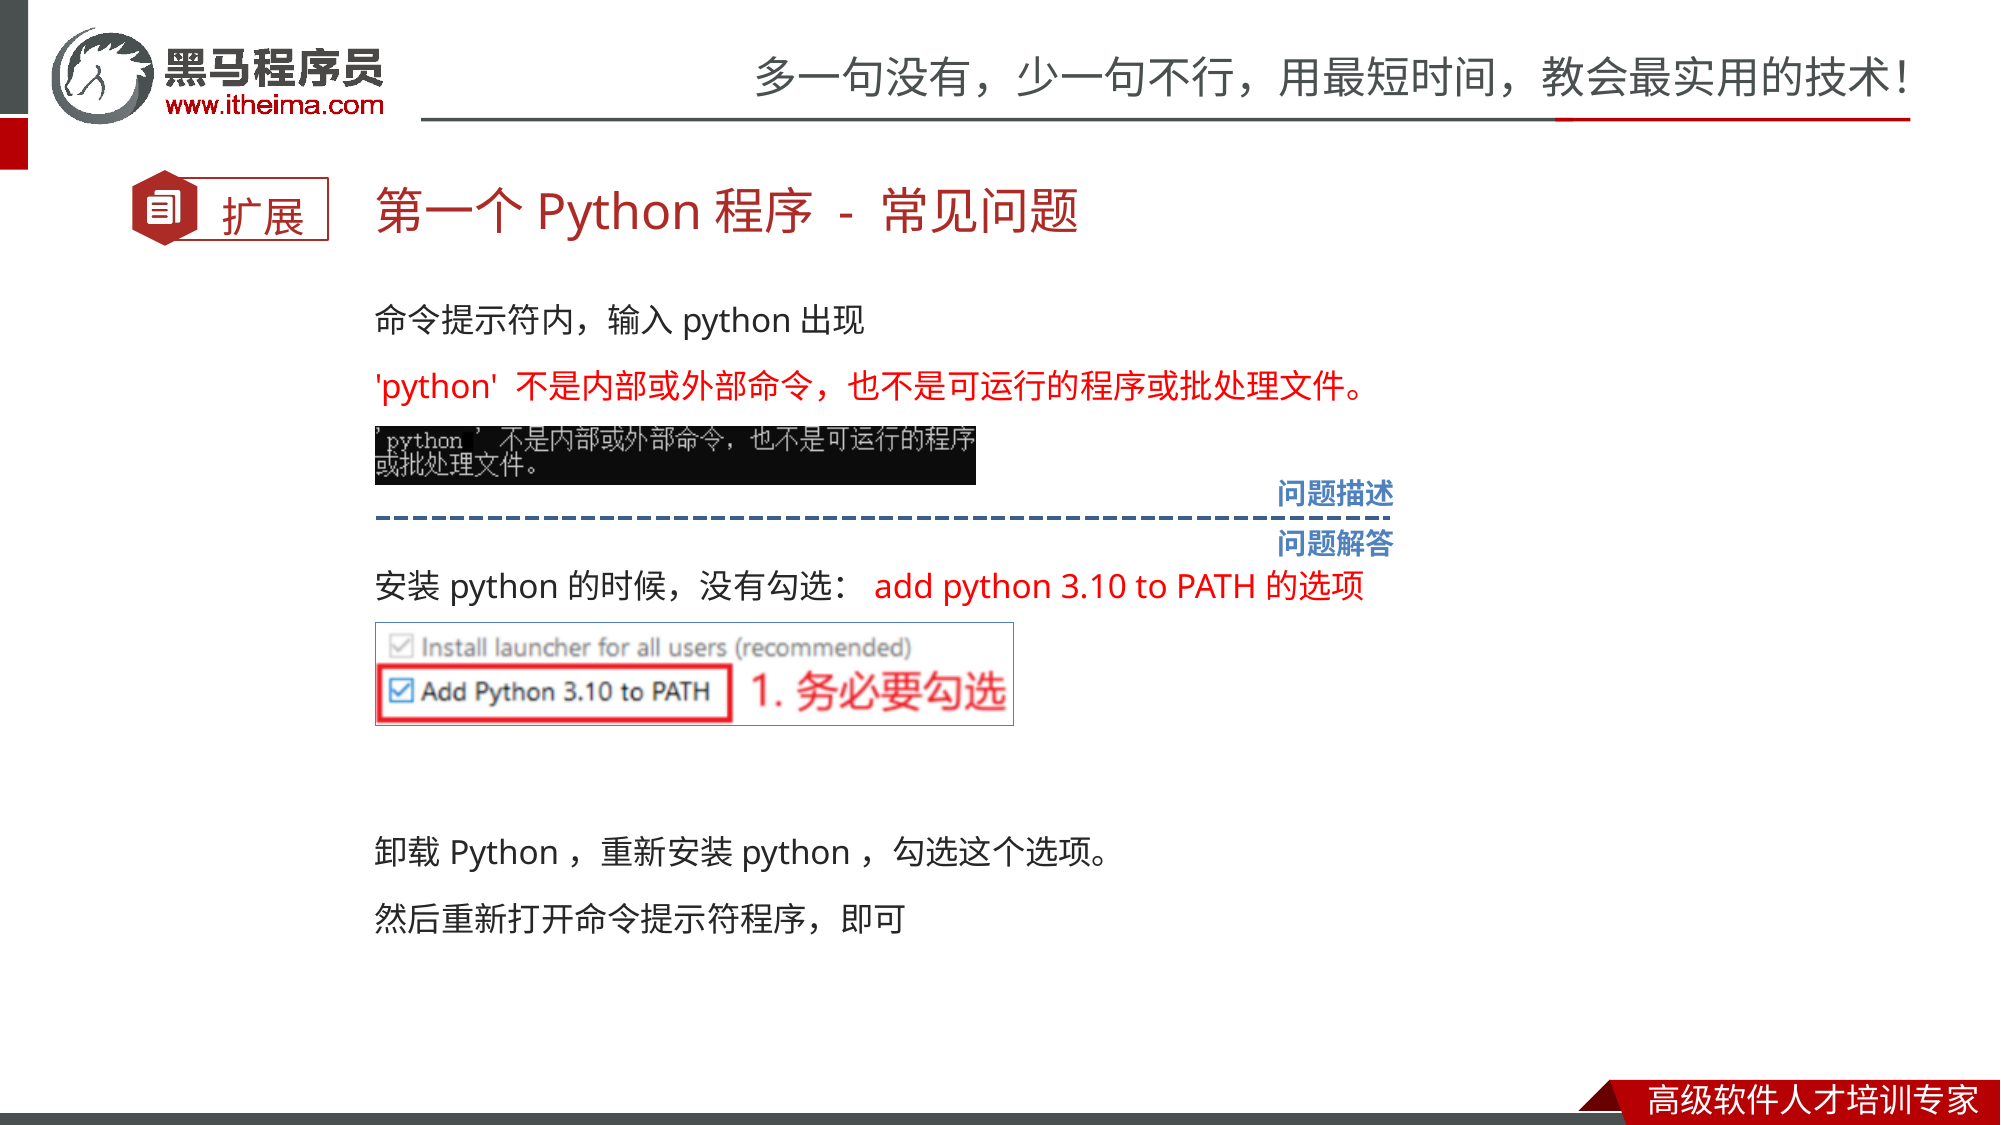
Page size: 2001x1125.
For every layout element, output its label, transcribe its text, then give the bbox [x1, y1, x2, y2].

picture [375, 426, 976, 467]
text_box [375, 467, 1411, 569]
list 第一个Python程序 - 常见问题 [360, 166, 1872, 252]
picture [375, 621, 1014, 726]
picture [50, 26, 384, 125]
picture [147, 190, 181, 224]
list 命令提示符内，输入python出现 'python' 不是内部或外部命令，也不是可运行的程序或批处理文件。 安装python的时候，没有勾选：add python 3.10 to PATH的选项 卸载Python，重新安装python，勾选这个选项。 然后重新打开命令提示符程序，即可 [360, 271, 1872, 964]
